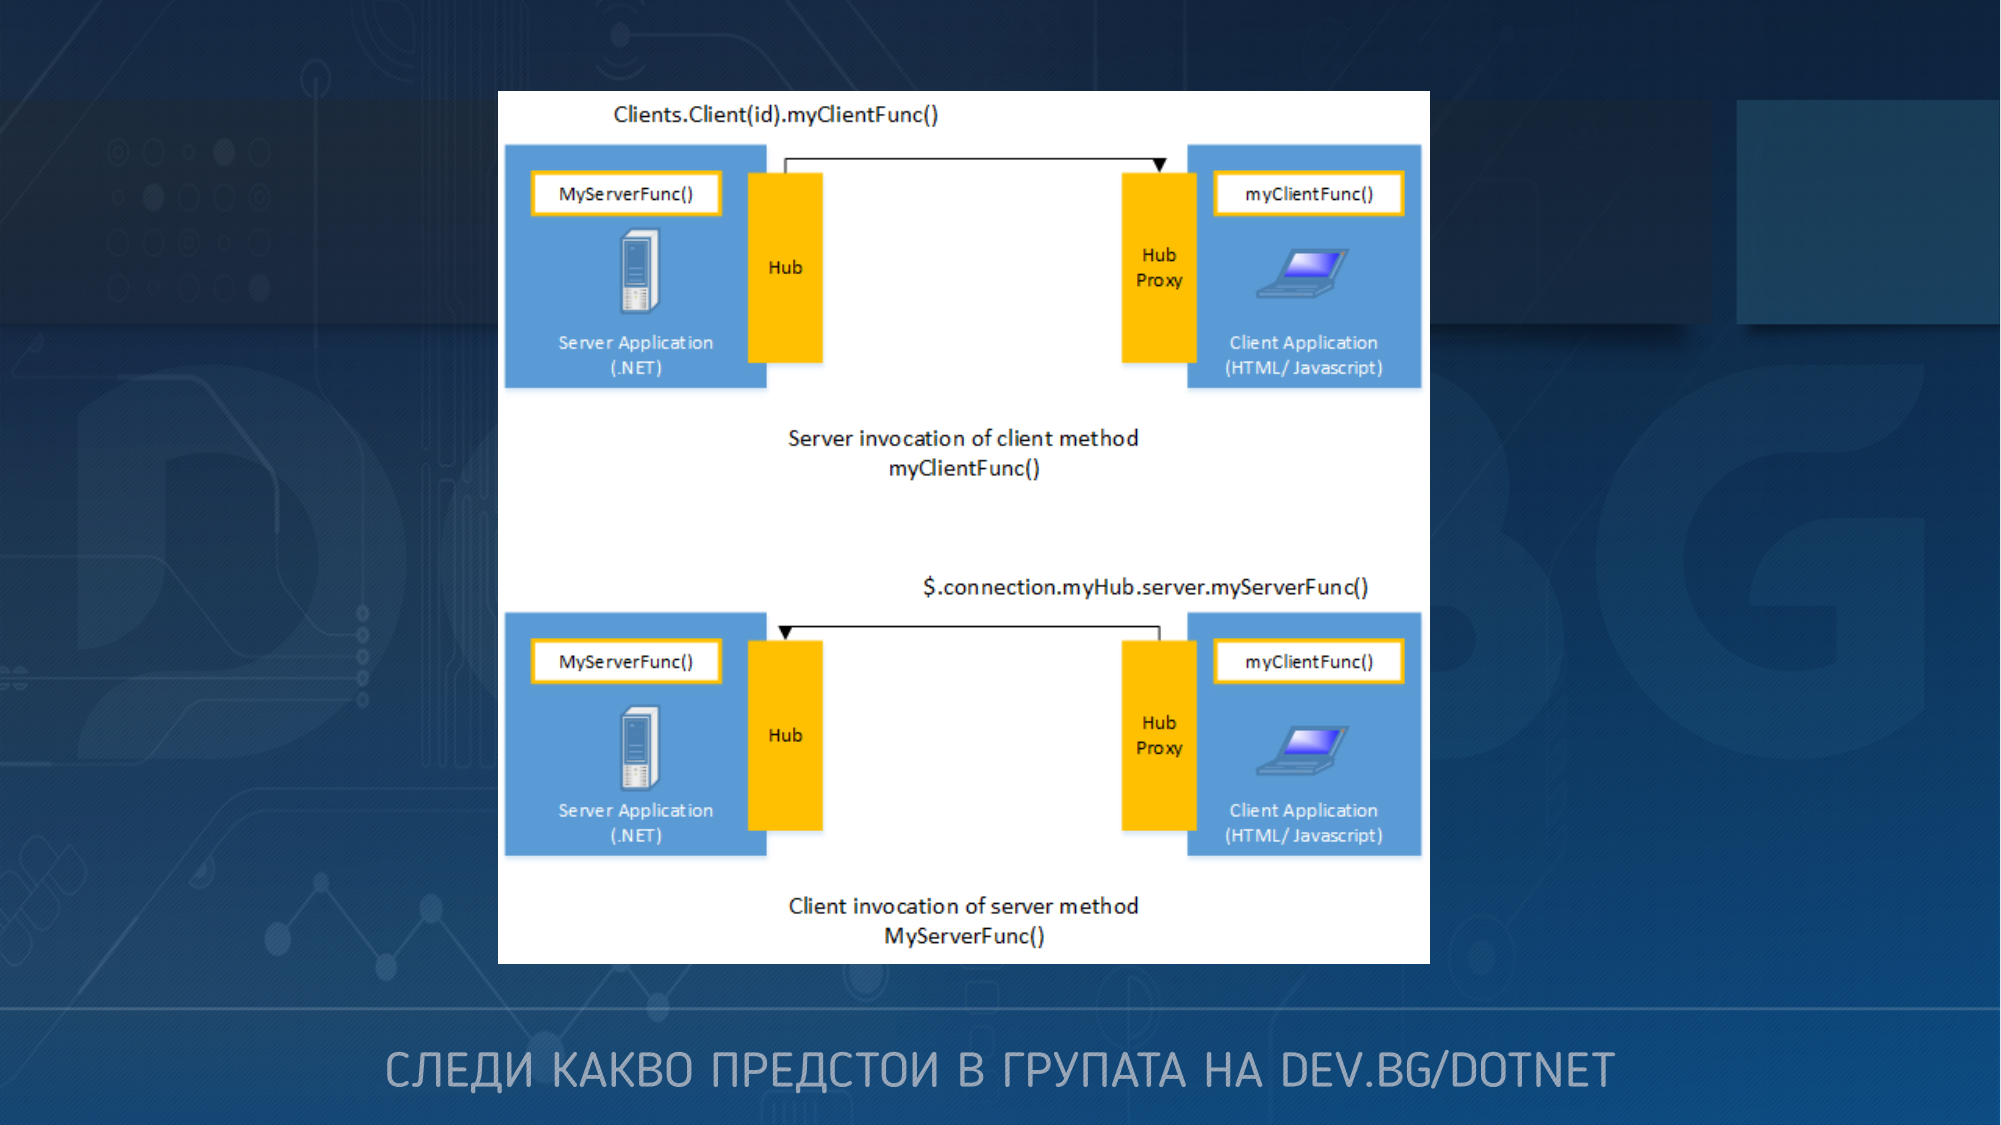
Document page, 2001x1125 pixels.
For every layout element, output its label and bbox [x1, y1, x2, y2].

list [497, 90, 1431, 964]
picture [0, 0, 2001, 1125]
